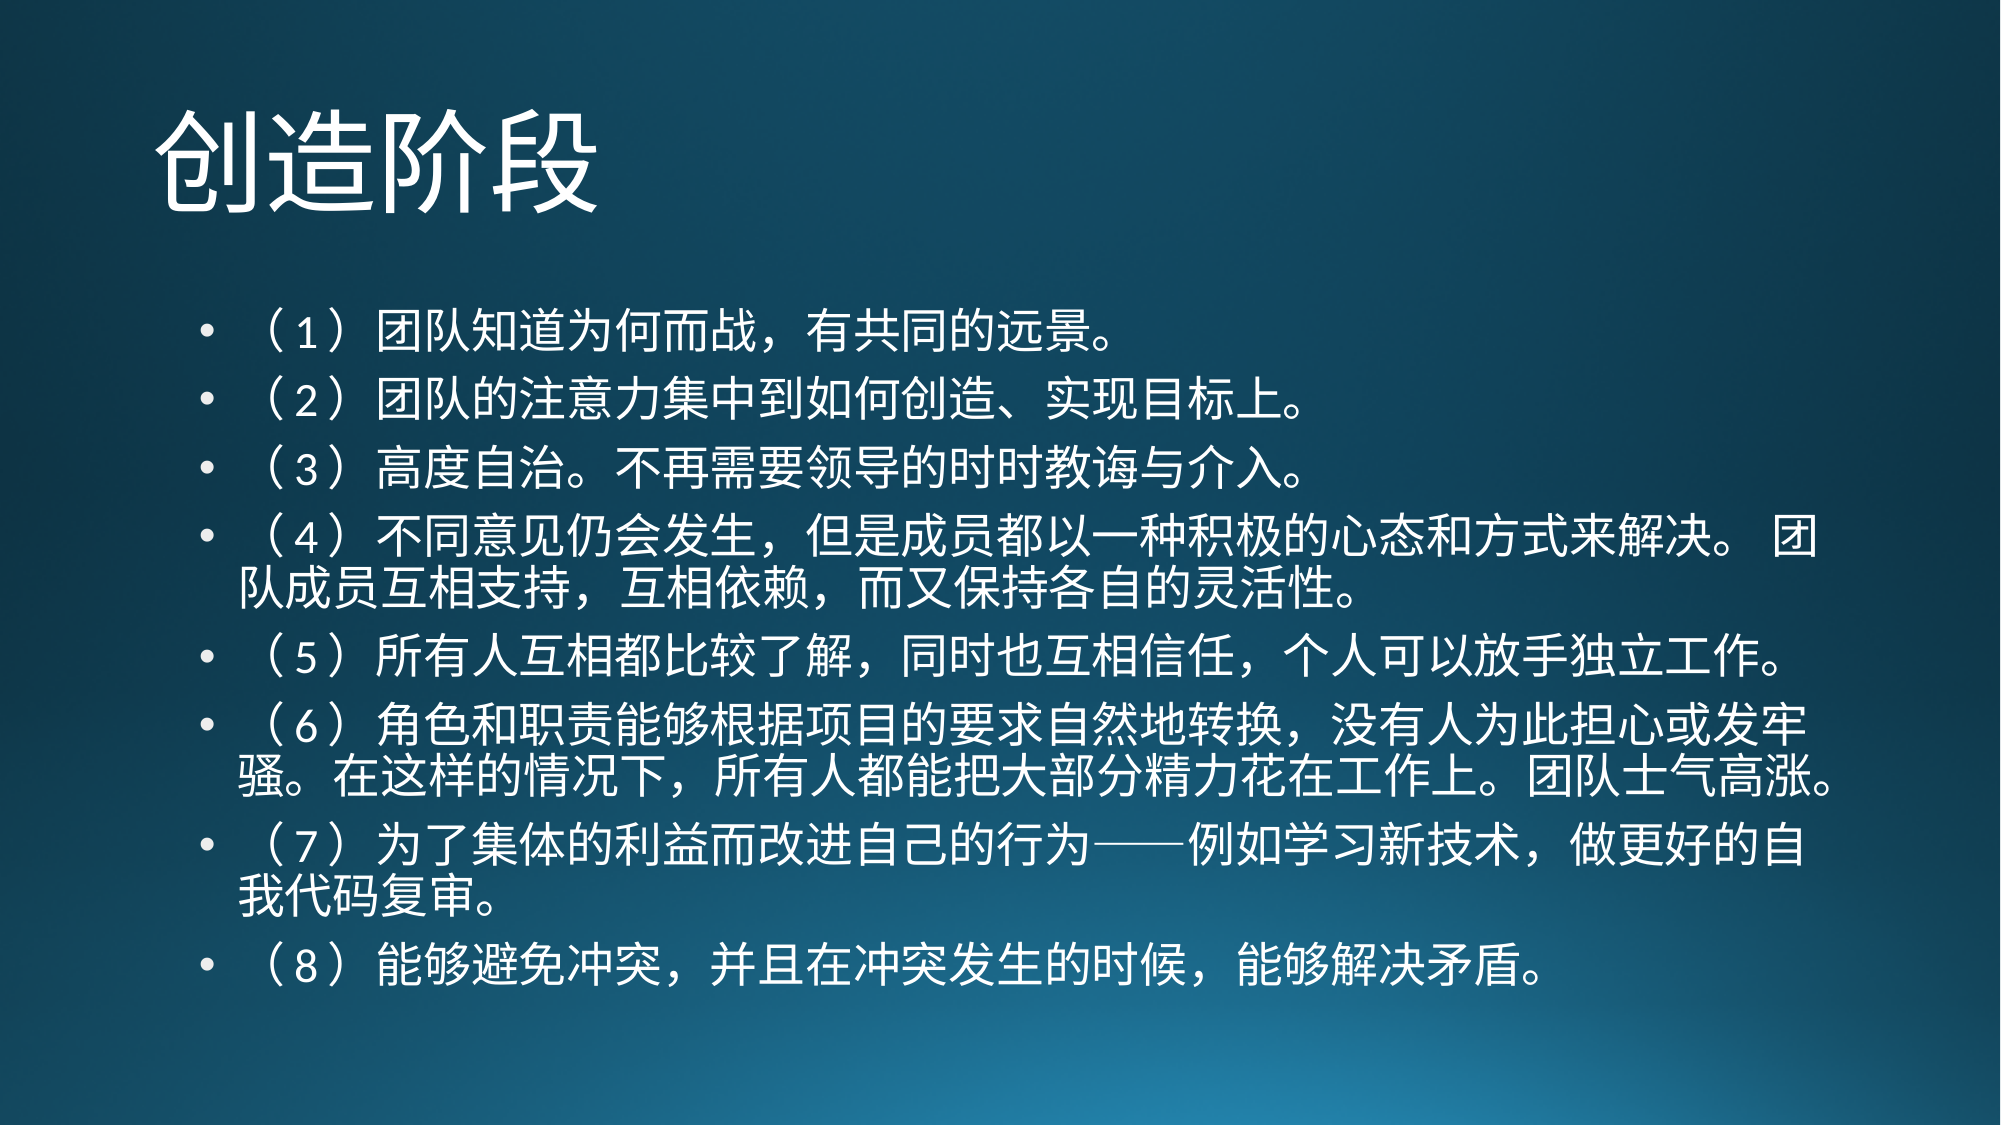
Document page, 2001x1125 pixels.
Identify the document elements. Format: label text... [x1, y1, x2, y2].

picture [0, 0, 2001, 1125]
title 创造阶段 [137, 59, 1863, 278]
list （1）团队知道为何而战，有共同的远景。 （2）团队的注意力集中到如何创造、实现目标上。 （3）高度自治。不再需要领导的时时教诲与介入。 （4）不同意见仍会发生，但是成员都以一种积极的心态和方式来解决。 团队成员互相支持，互相依赖，而又保持各自的灵活性。 （5）所有人互相都比较了解，同时也互相信任，个人可以放手独立工作。 （6）角色和职责能够根据项目的要求自然地转换，没有人为此担心或发牢骚。在这样的情况下，所有人都能把大部分精力花在工作上。团队士气高涨。 （7）为了集体的利益而改进自己的行为——例如学习新技术，做更好的自我代码复审。 （8）能够避免冲突，并且在冲突发生的时候，能够解决矛盾。 [183, 299, 1863, 1014]
